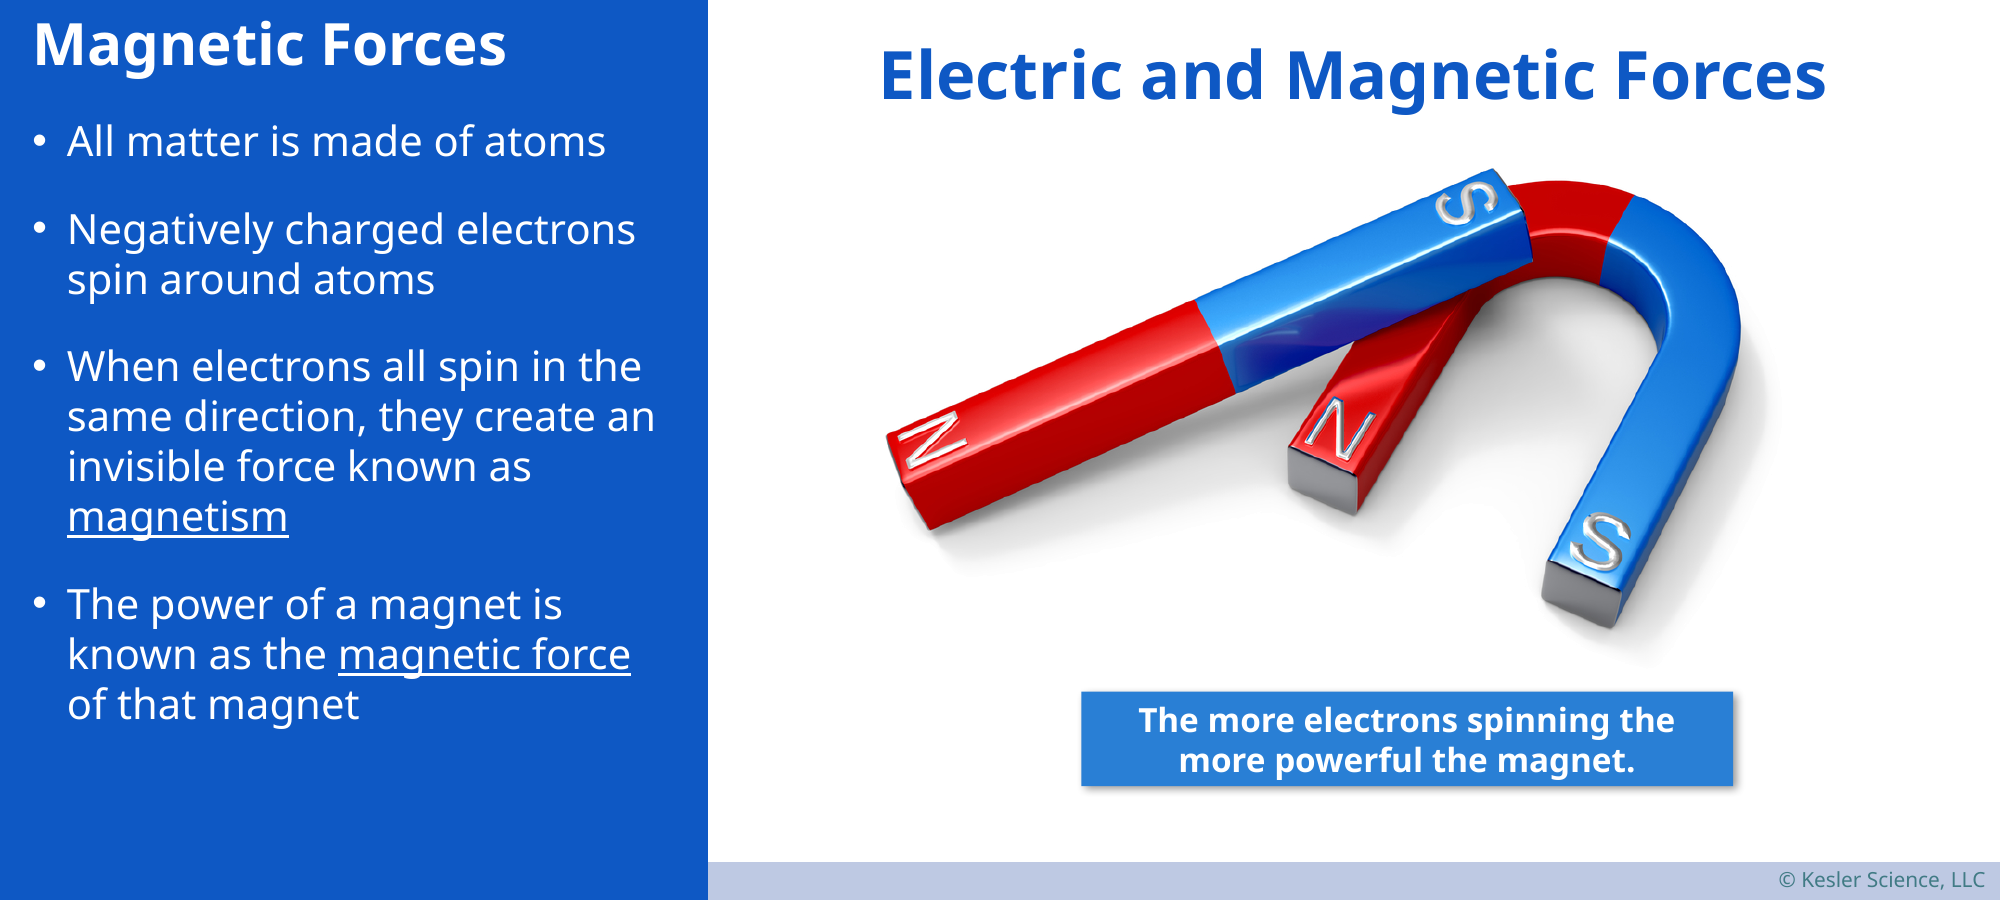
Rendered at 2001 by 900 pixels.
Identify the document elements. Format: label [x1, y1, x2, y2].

picture [875, 133, 1803, 692]
